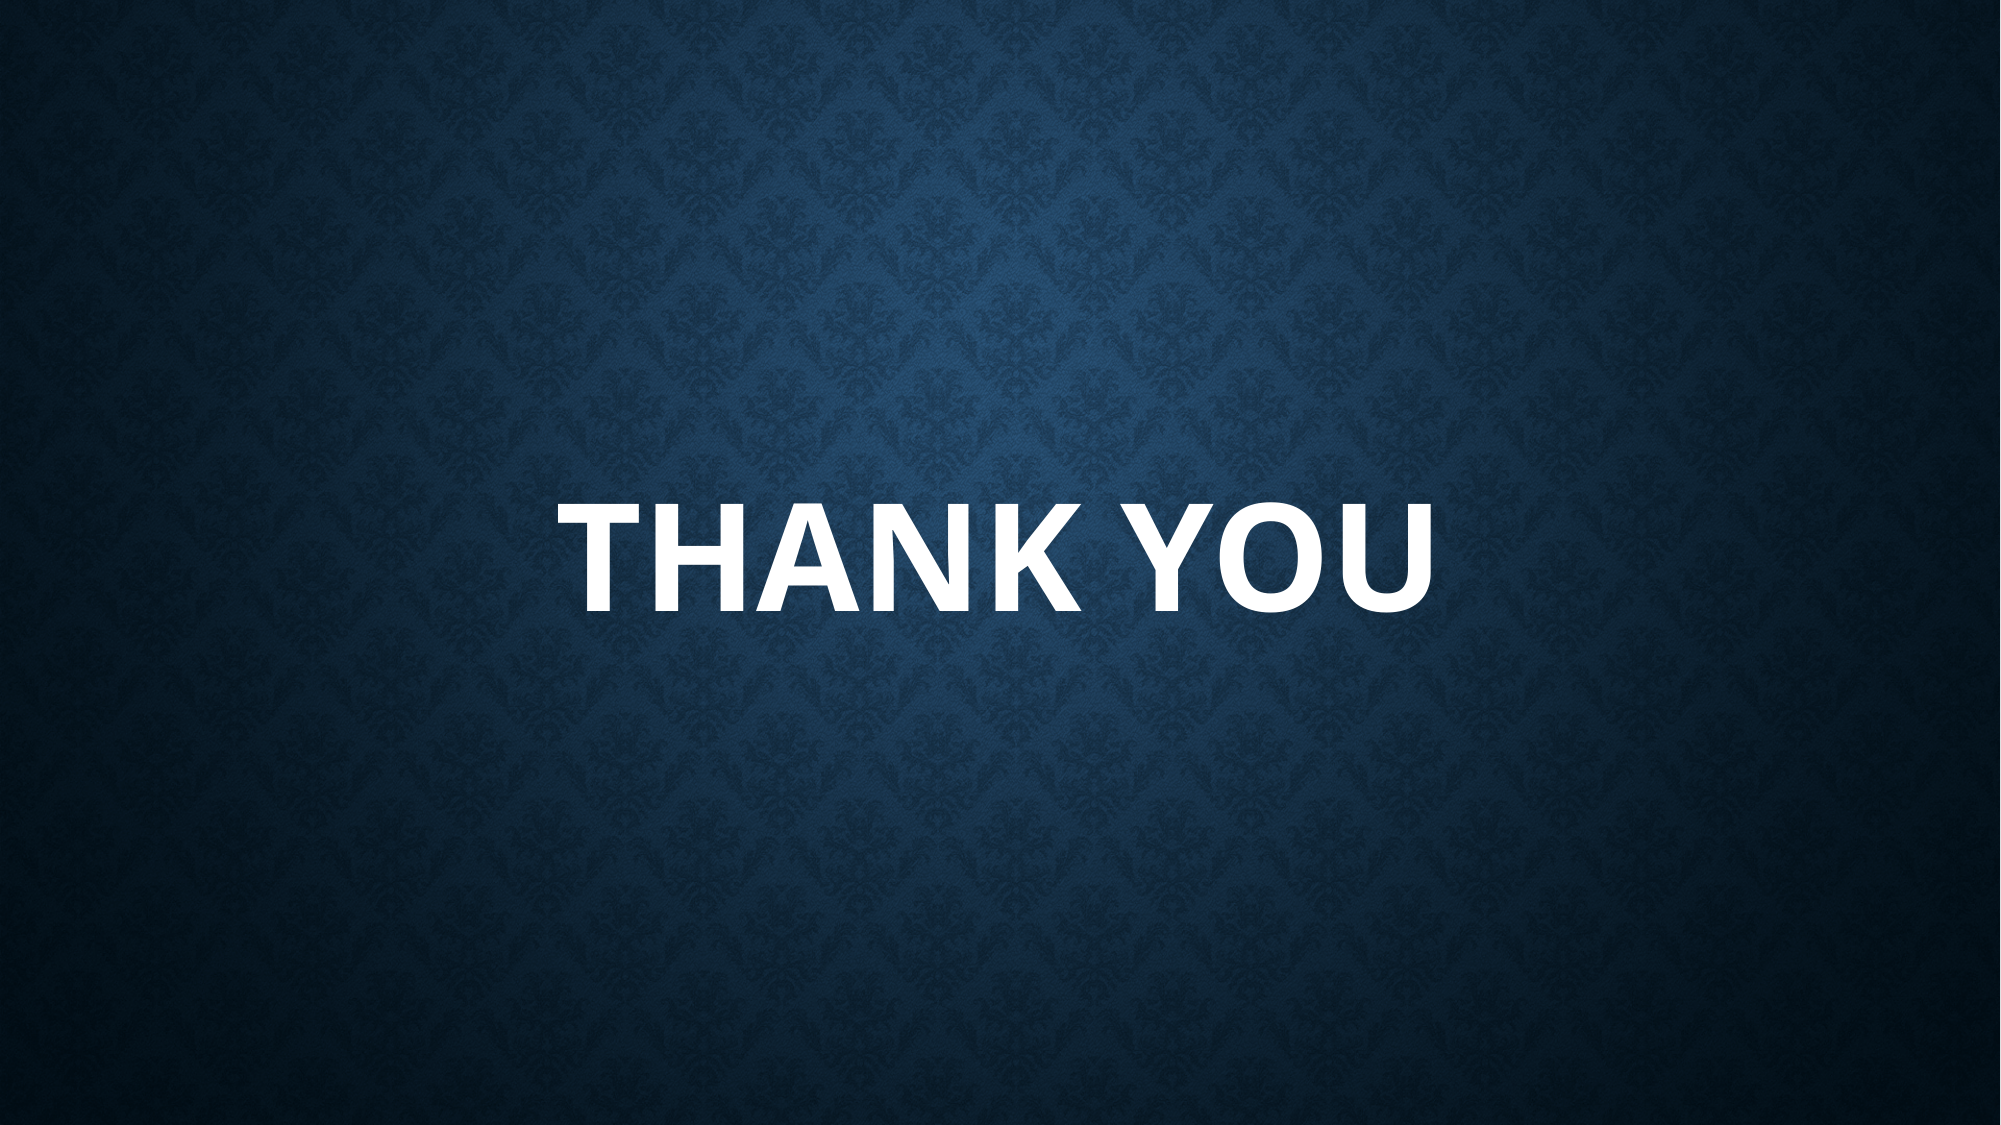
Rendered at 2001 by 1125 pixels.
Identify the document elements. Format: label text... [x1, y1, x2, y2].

title THANK YOU [150, 453, 1850, 672]
